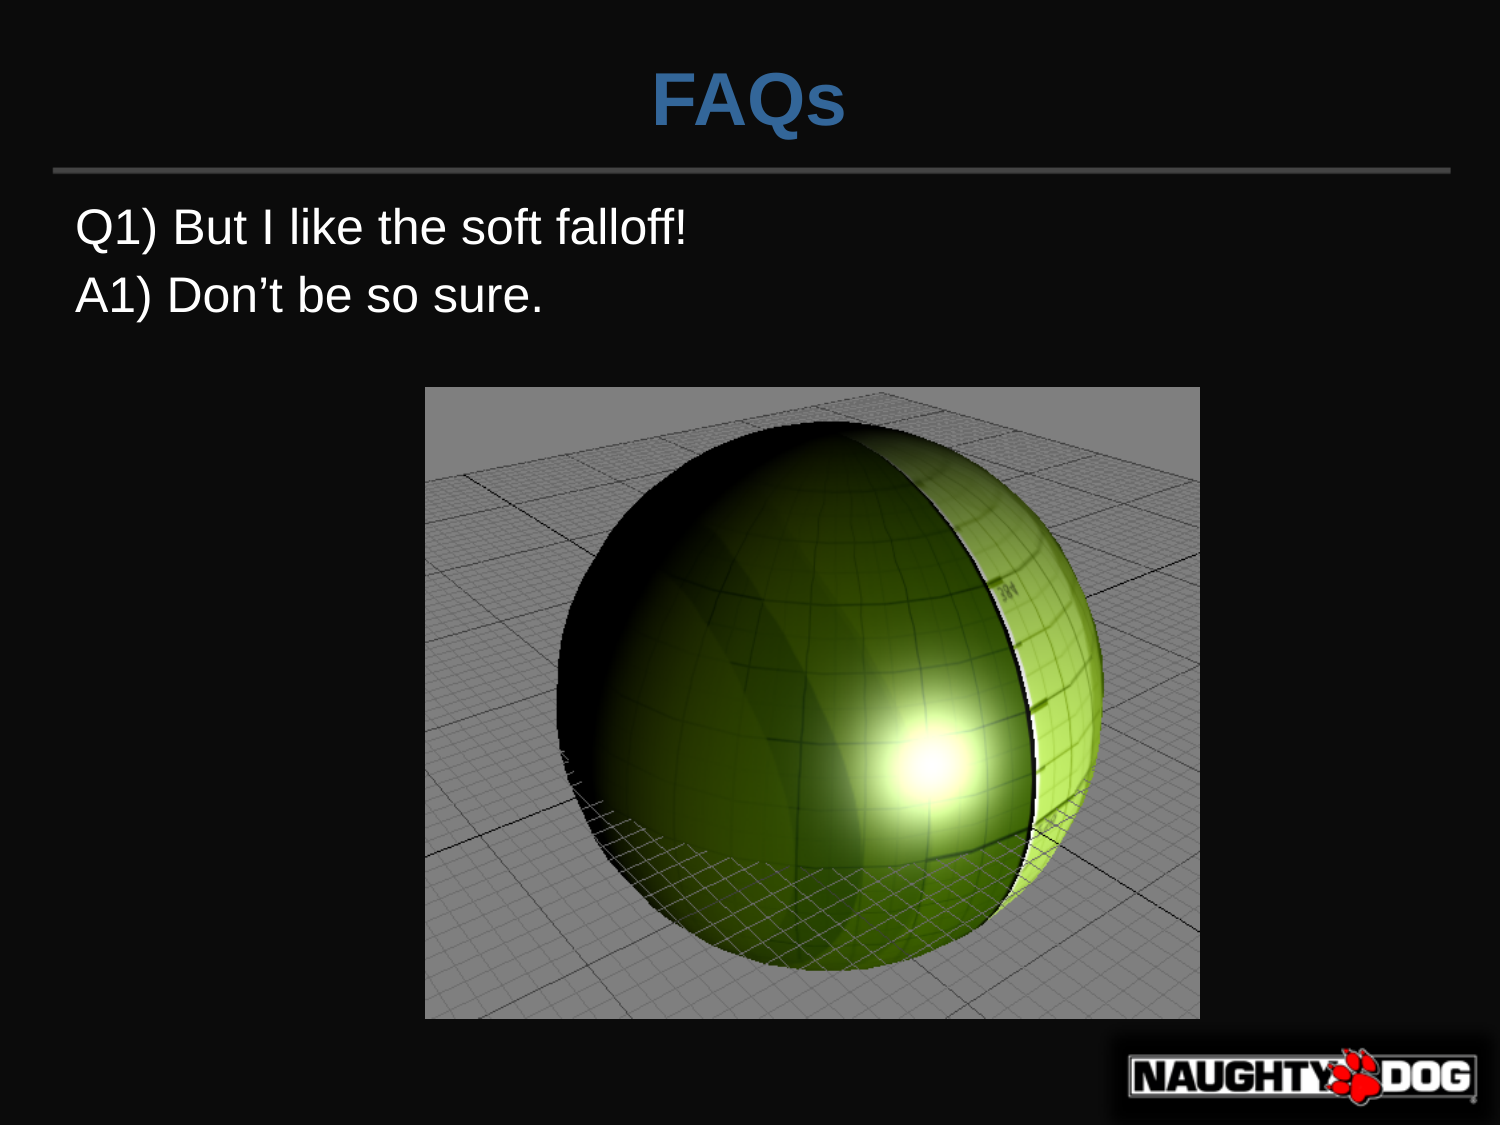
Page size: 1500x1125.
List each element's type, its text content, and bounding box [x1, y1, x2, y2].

text_box Q1) But I like the soft falloff! A1) Don’t be so sure. [74, 200, 1425, 991]
picture [0, 0, 1500, 1125]
text_box FAQs [74, 32, 1425, 168]
